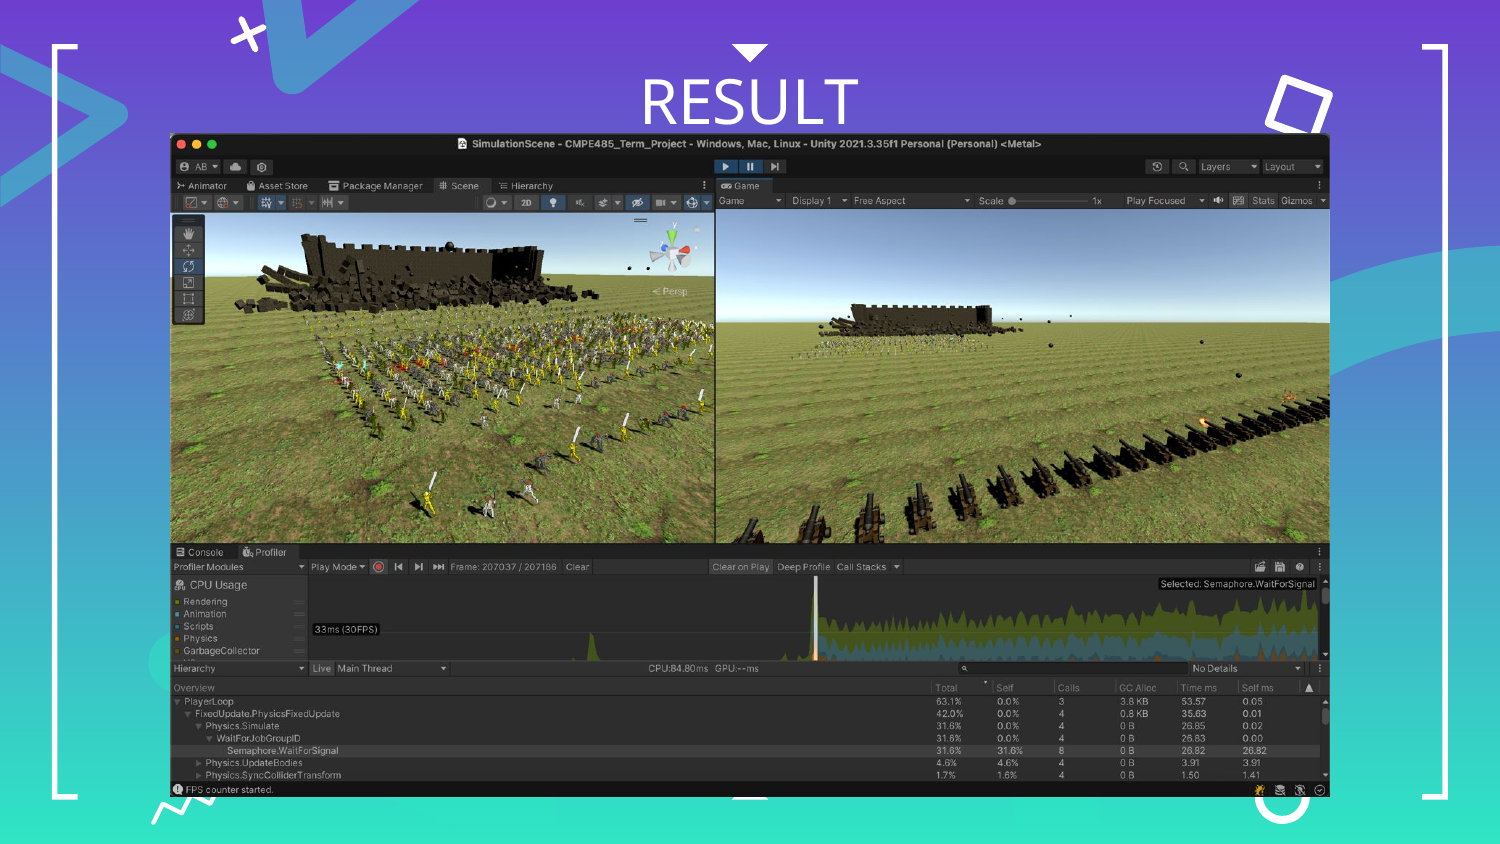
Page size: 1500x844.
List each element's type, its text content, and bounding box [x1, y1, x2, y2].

picture [169, 133, 1330, 798]
title RESULTS 2 [624, 46, 882, 132]
